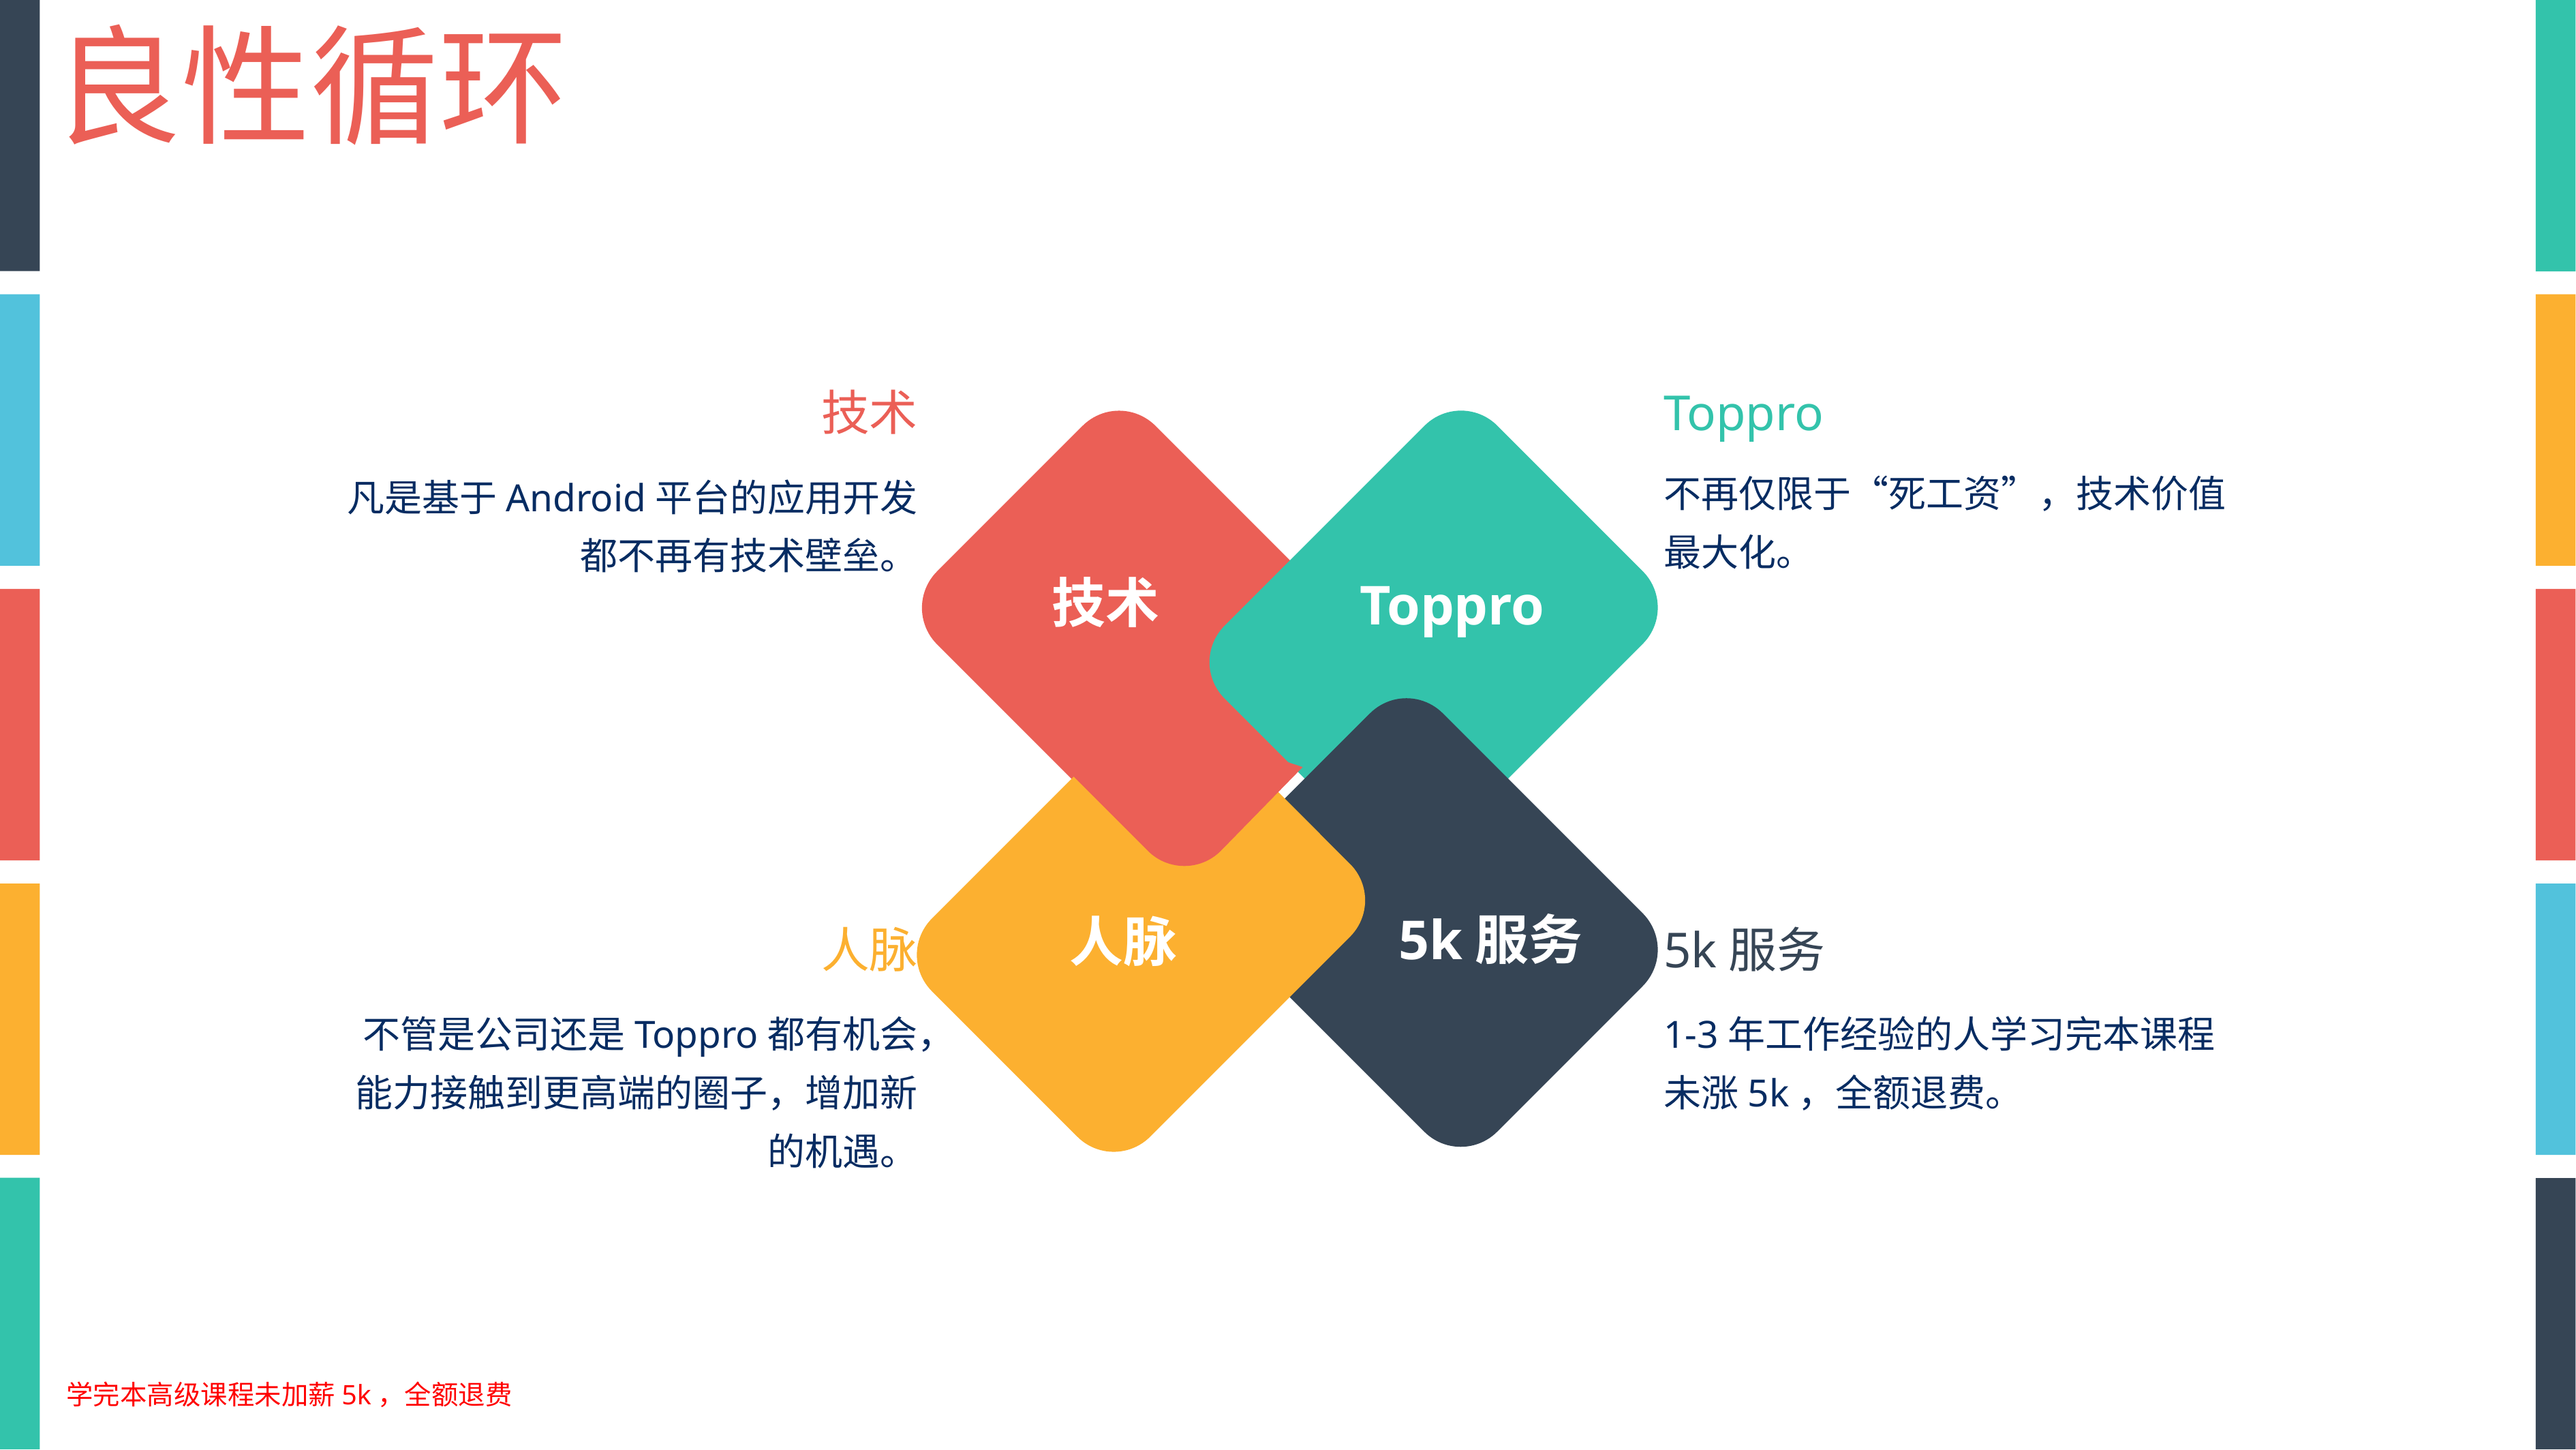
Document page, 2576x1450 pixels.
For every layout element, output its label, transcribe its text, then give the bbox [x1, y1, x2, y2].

text_box [0, 588, 40, 861]
text_box [1209, 410, 1658, 779]
text_box Toppro [1336, 565, 1568, 641]
text_box 1-3年工作经验的人学习完本课程未涨5k，全额退费。 [1653, 992, 2243, 1119]
text_box [1285, 698, 1658, 1147]
text_box [921, 410, 1289, 779]
text_box 人脉 [1007, 902, 1240, 978]
text_box 5k服务 [1653, 913, 1886, 982]
text_box 良性循环 [42, 0, 579, 165]
text_box [2535, 883, 2576, 1156]
text_box 人脉 [695, 913, 928, 982]
text_box 技术 [549, 377, 928, 445]
text_box [0, 0, 40, 271]
text_box 凡是基于Android平台的应用开发都不再有技术壁垒。 [332, 455, 928, 583]
text_box [2535, 294, 2576, 566]
text_box 5k服务 [1374, 901, 1607, 976]
text_box 不管是公司还是Toppro都有机会，能力接触到更高端的圈子，增加新的机遇。 [332, 992, 928, 1178]
text_box [2535, 1178, 2576, 1449]
text_box 技术 [990, 564, 1222, 639]
text_box 不再仅限于“死工资”，技术价值最大化。 [1653, 451, 2243, 579]
text_box [1011, 700, 1304, 867]
text_box [0, 1177, 40, 1449]
text_box [0, 294, 40, 566]
text_box [2535, 588, 2576, 861]
text_box [0, 883, 40, 1156]
text_box [917, 777, 1366, 1152]
text_box [2535, 0, 2576, 272]
text_box 学完本高级课程未加薪5k，全额退费 [56, 1363, 2089, 1415]
text_box Toppro [1653, 377, 1886, 445]
